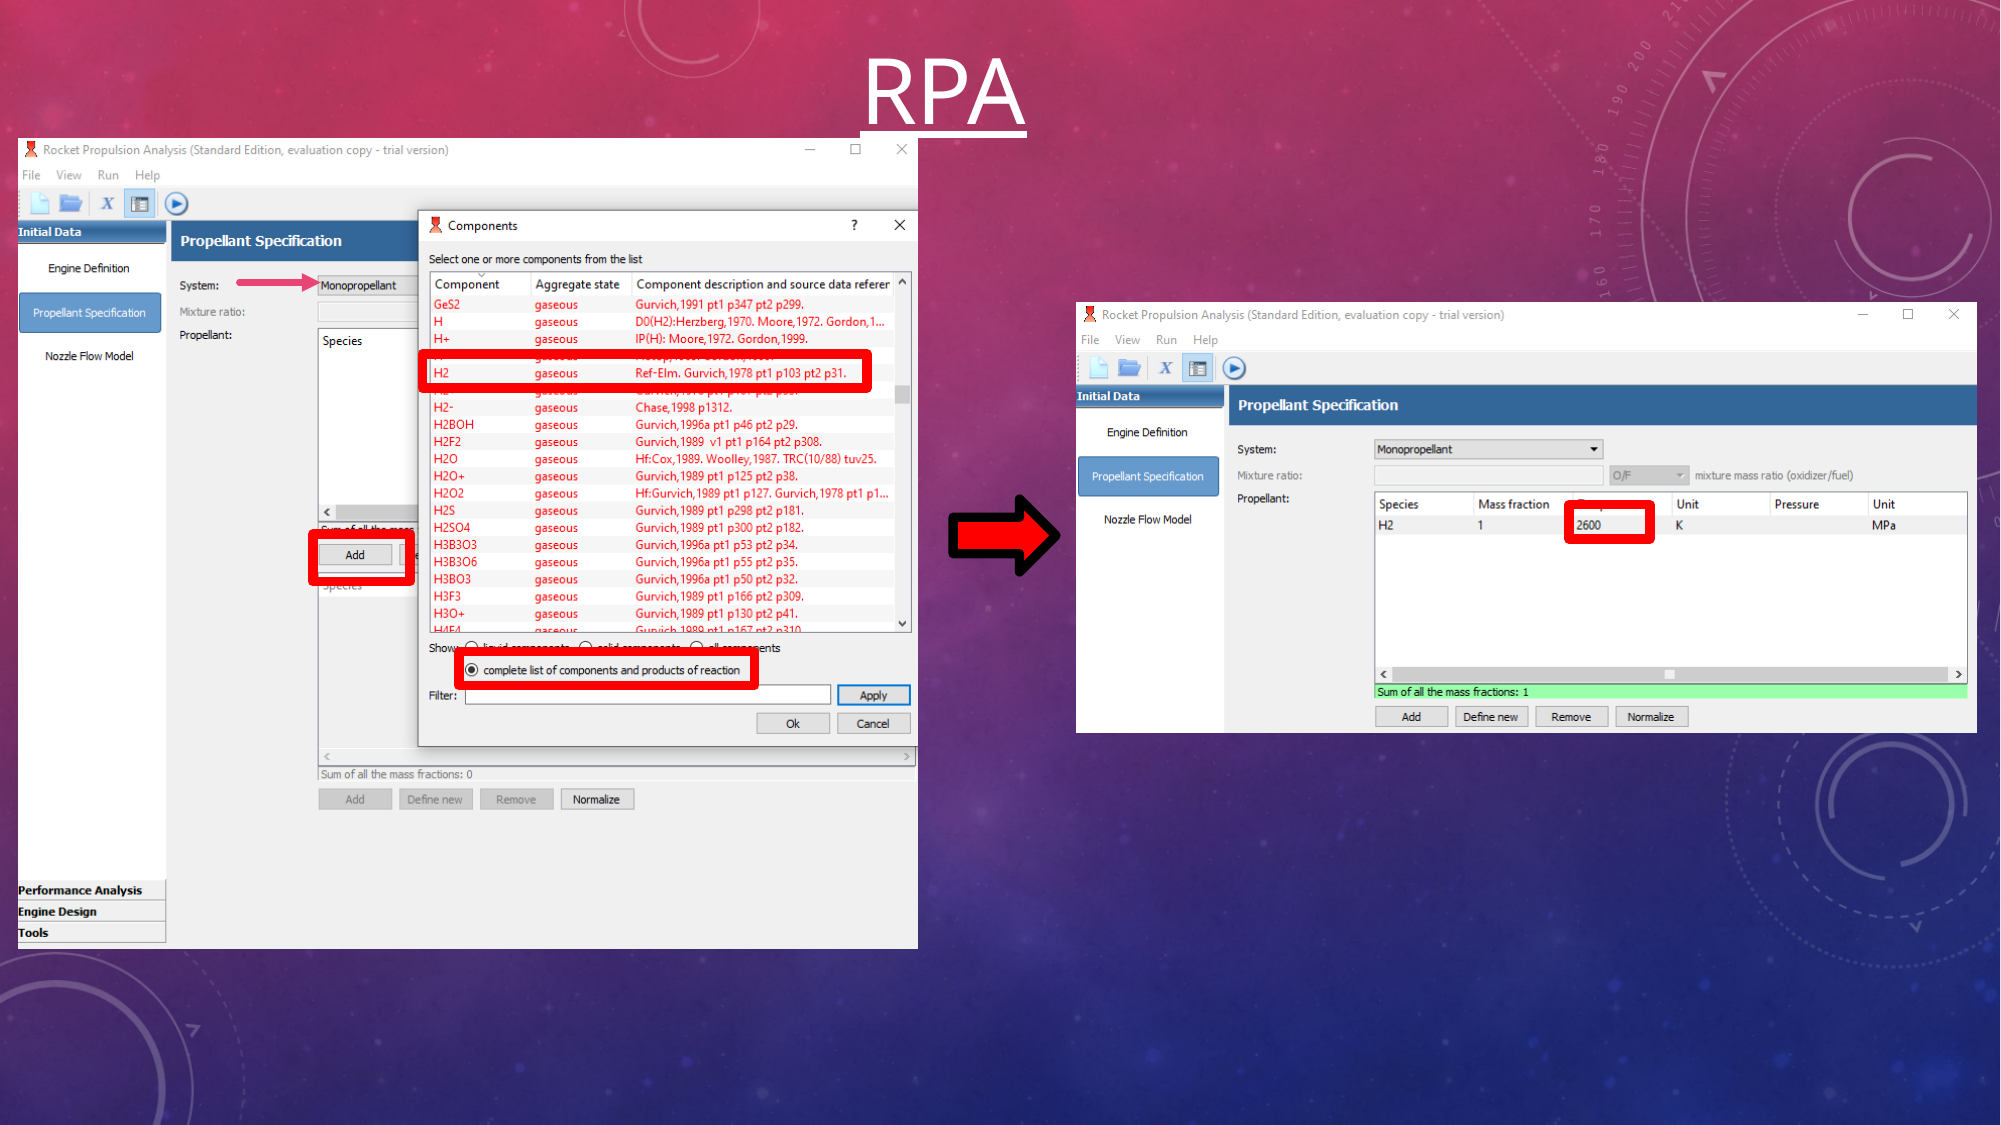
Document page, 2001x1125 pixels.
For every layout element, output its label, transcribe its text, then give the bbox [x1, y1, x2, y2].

picture [0, 0, 2001, 1125]
text_box [951, 497, 1058, 574]
title RPA [112, 0, 1775, 175]
